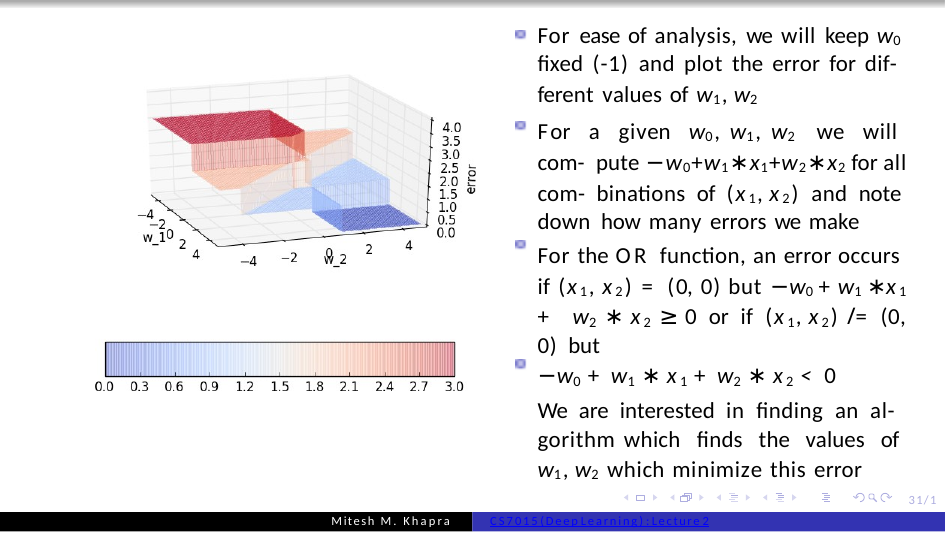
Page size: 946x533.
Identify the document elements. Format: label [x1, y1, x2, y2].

picture [515, 121, 527, 133]
picture [0, 0, 945, 8]
text_box [527, 16, 917, 483]
picture [515, 30, 527, 42]
text_box [0, 511, 946, 532]
picture [515, 359, 527, 371]
text_box [906, 493, 942, 508]
picture [515, 240, 527, 252]
picture [95, 73, 477, 391]
